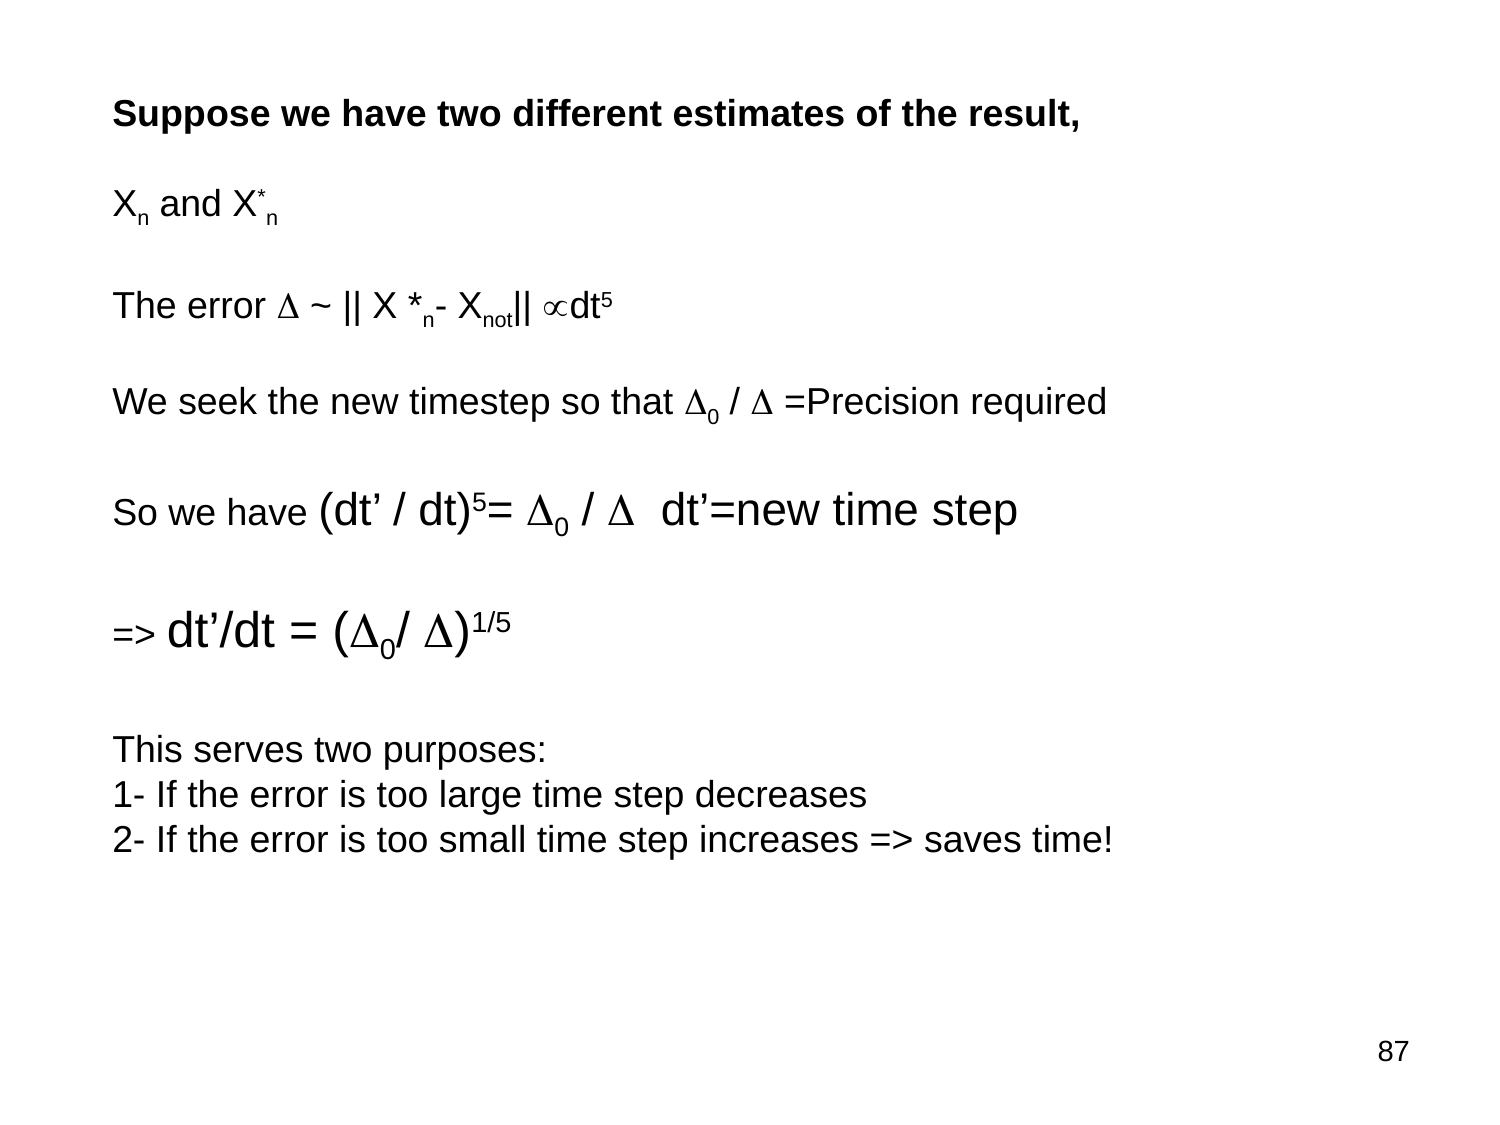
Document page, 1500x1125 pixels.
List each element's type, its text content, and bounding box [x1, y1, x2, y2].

text_box Suppose we have two different estimates of the result, Xn and X*n The error  ~ || X *n- Xnot|| dt5 We seek the new timestep so that 0 /  =Precision required So we have (dt’ / dt)5= 0 /  dt’=new time step => dt’/dt = (0/ )1/5 This serves two purposes: 1- If the error is too large time step decreases 2- If the error is too small time step increases => saves time! [97, 81, 1130, 919]
slide_number 87 [1074, 1024, 1425, 1103]
